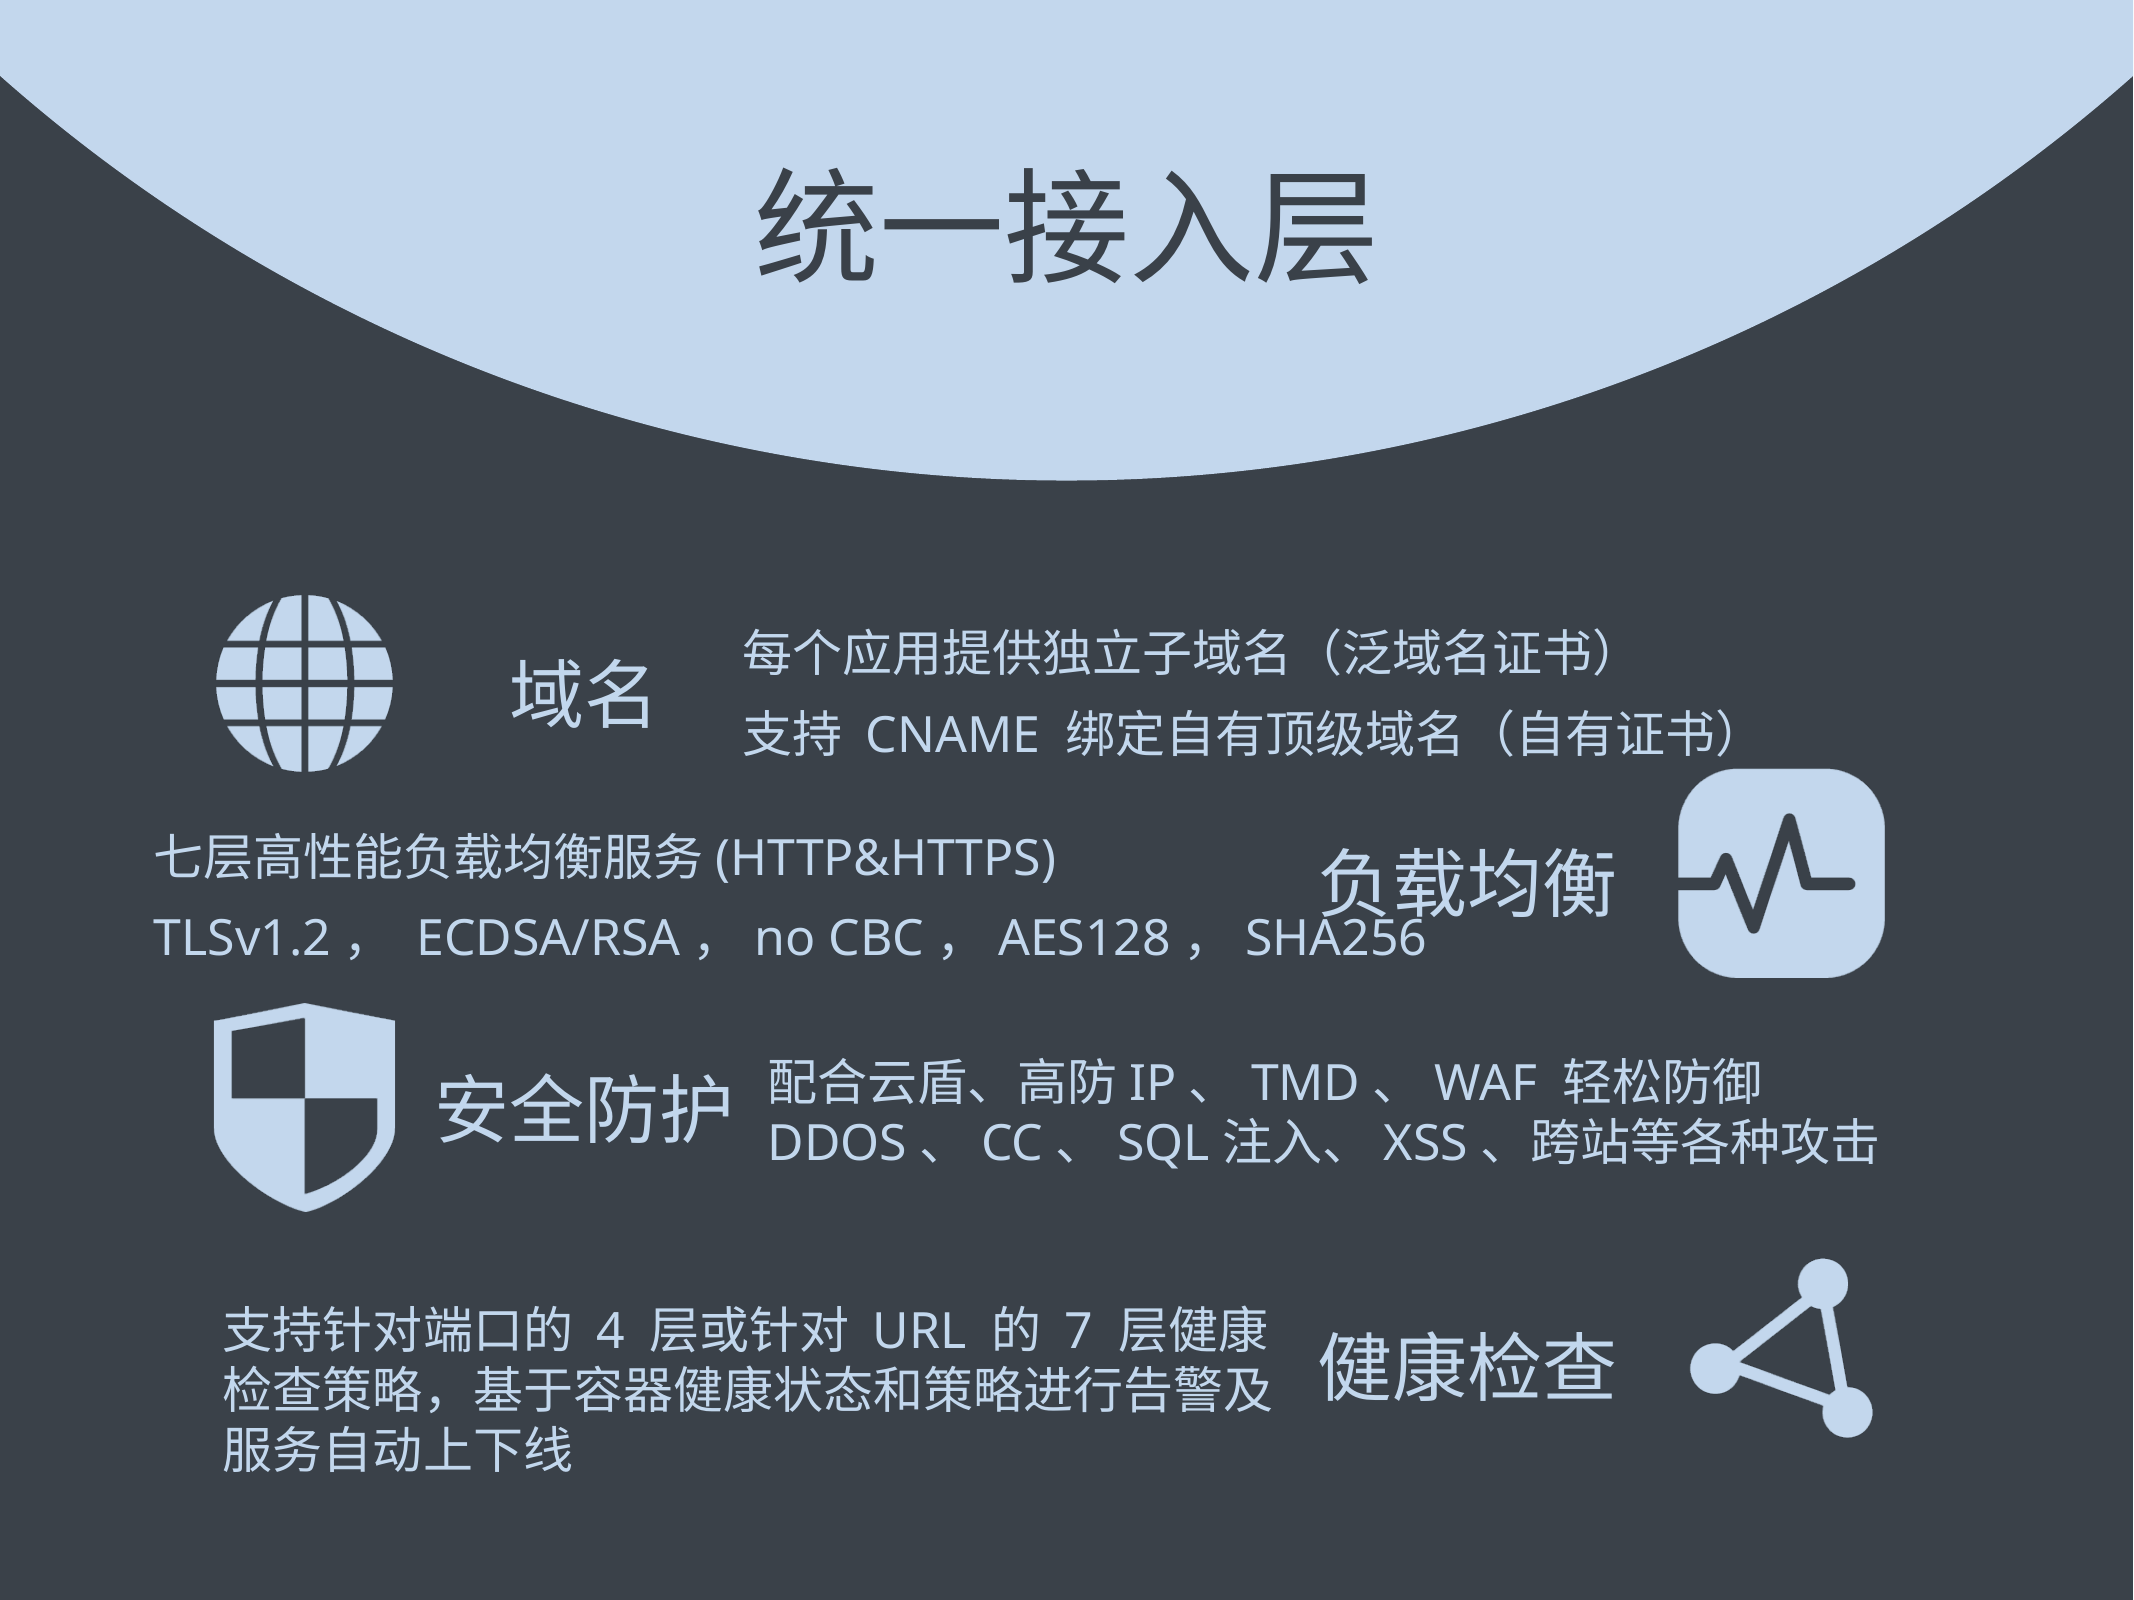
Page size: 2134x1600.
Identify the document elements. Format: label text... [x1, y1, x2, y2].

text_box 安全防护 [426, 1054, 744, 1161]
picture [199, 1003, 409, 1212]
text_box 配合云盾、高防IP、TMD、WAF 轻松防御 DDOS、CC、SQL注入、XSS、跨站等各种攻击 [759, 1042, 1968, 1179]
picture [1676, 1243, 1886, 1453]
text_box 每个应用提供独立子域名（泛域名证书） 支持 CNAME 绑定自有顶级域名（自有证书） [734, 613, 1919, 771]
text_box 支持针对端口的 4 层或针对 URL 的 7 层健康检查策略，基于容器健康状态和策略进行告警及服务自动上下线 [214, 1290, 1299, 1488]
text_box 健康检查 [1308, 1311, 1626, 1419]
picture [1676, 768, 1886, 978]
text_box 负载均衡 [1436, 827, 1626, 935]
text_box 统一接入层 [745, 139, 1388, 307]
text_box 七层高性能负载均衡服务(HTTP&HTTPS) TLSv1.2， ECDSA/RSA，no CBC，AES128，SHA256 [145, 816, 1436, 975]
text_box 域名 [501, 638, 669, 746]
text_box [0, 0, 2134, 481]
picture [199, 578, 409, 788]
